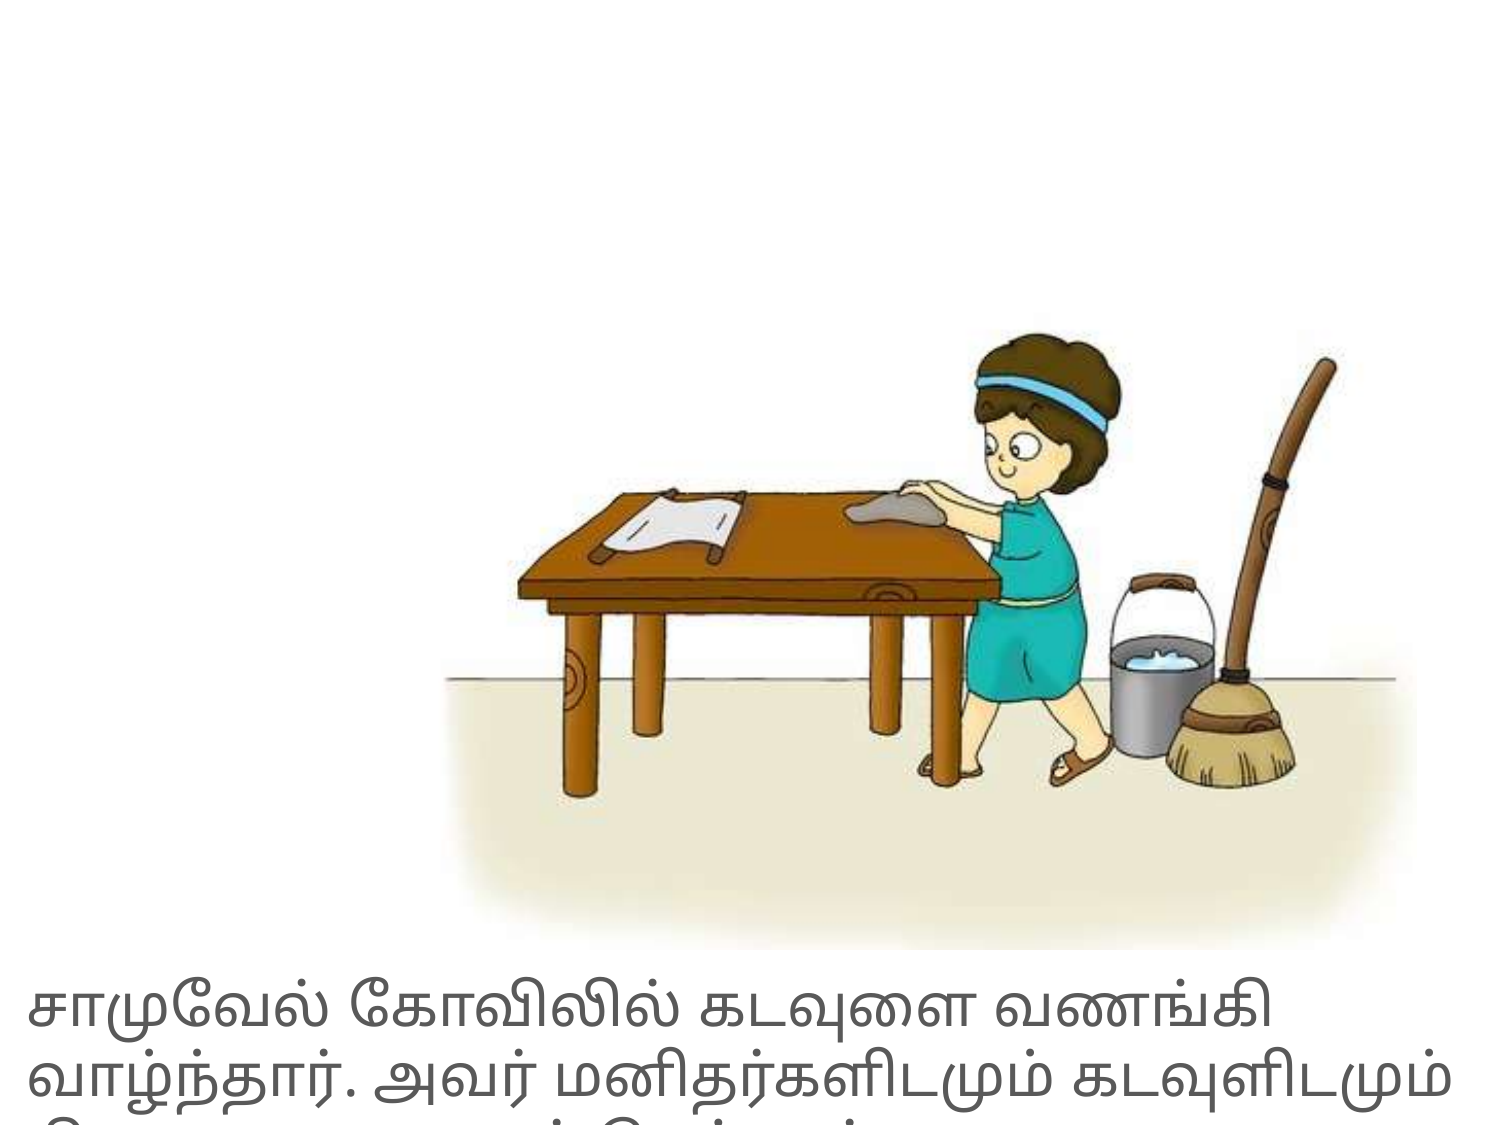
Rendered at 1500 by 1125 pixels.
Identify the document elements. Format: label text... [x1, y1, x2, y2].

picture [80, 1, 1418, 950]
text_box சாமுவேல் கோவிலில் கடவுளை வணங்கி வாழ்ந்தார். அவர் மனிதர்களிடமும் கடவுளிடமும் நிறைய அருளைப் பெற்றார். [11, 961, 1498, 1125]
